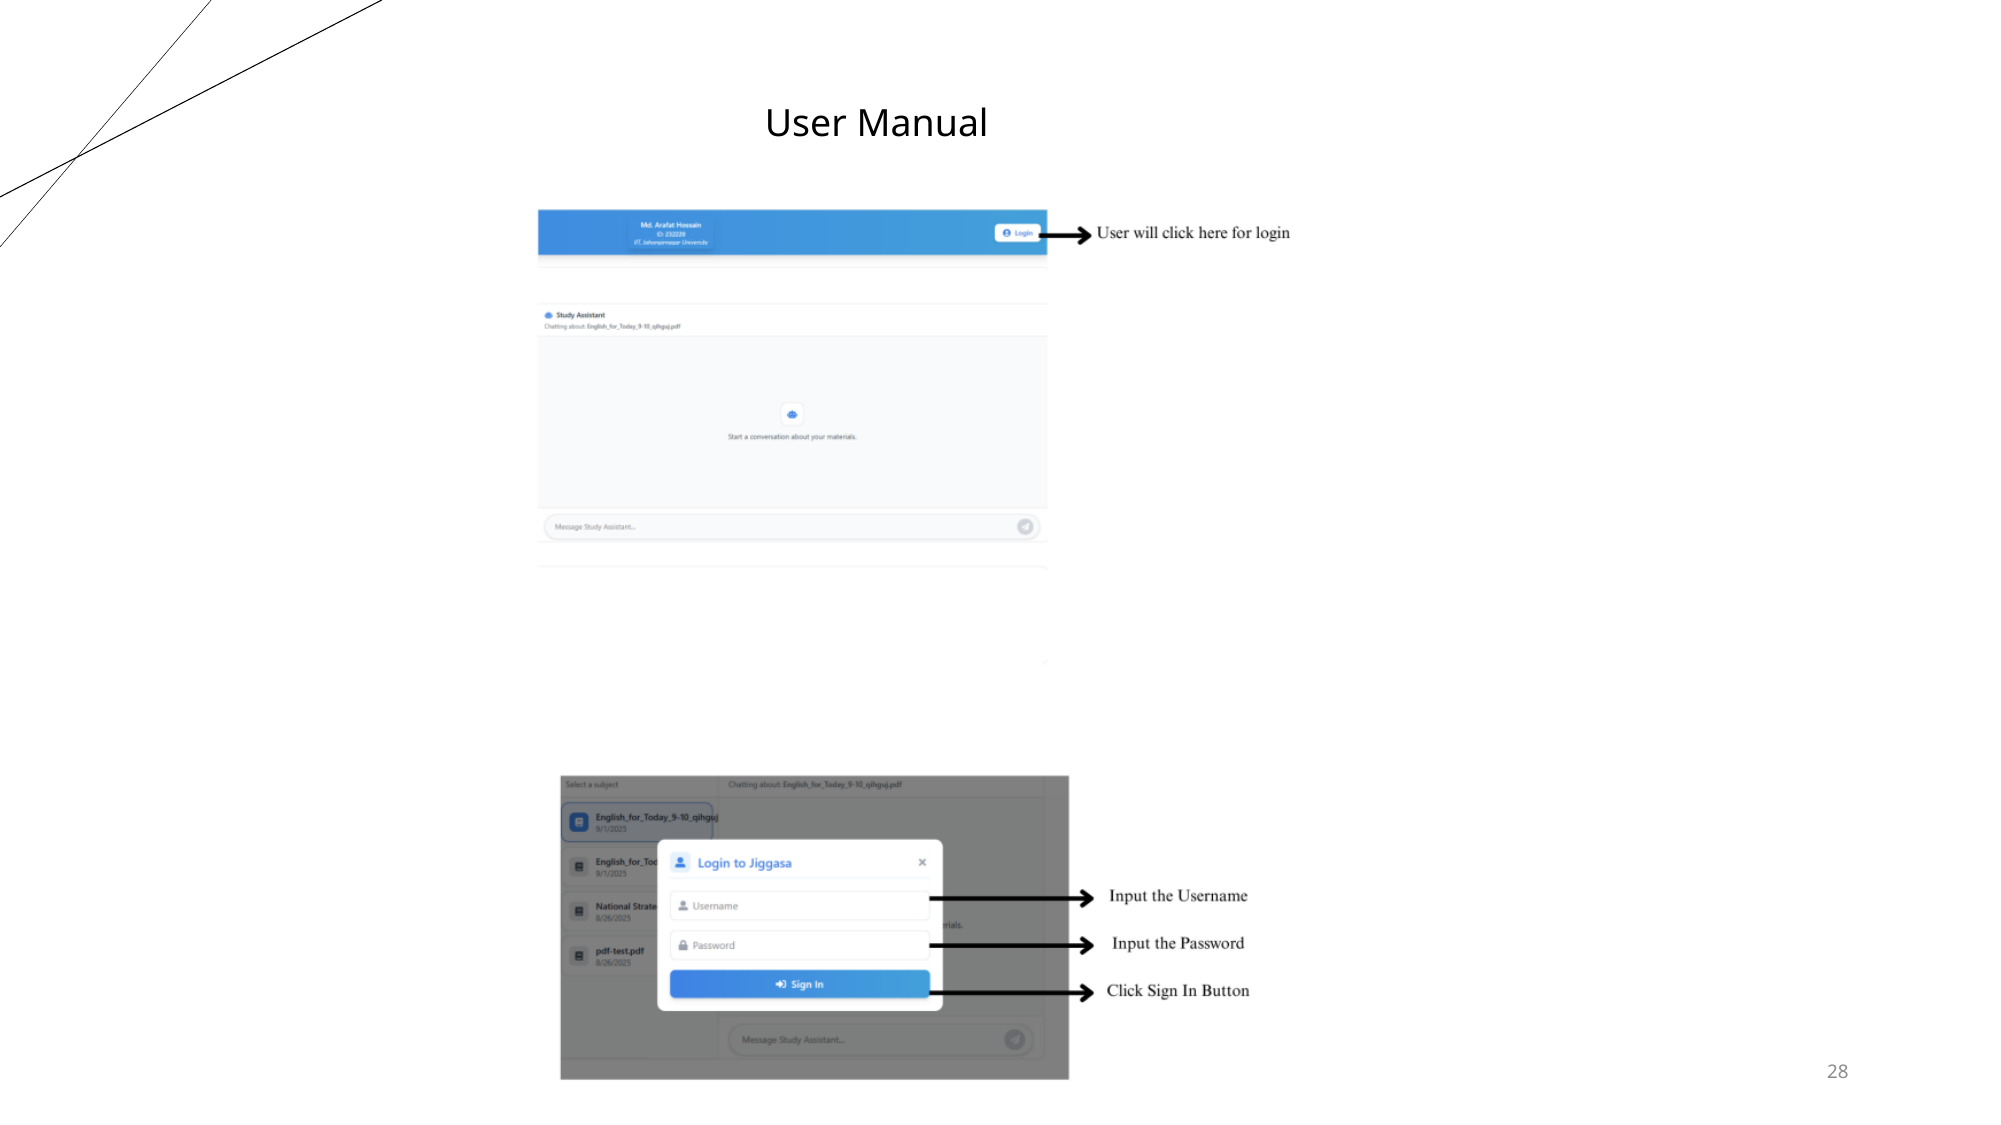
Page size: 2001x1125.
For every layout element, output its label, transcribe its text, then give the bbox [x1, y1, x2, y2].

text_box User Manual [750, 91, 1440, 152]
picture [461, 168, 1321, 1103]
slide_number 28 [1701, 1042, 1864, 1103]
